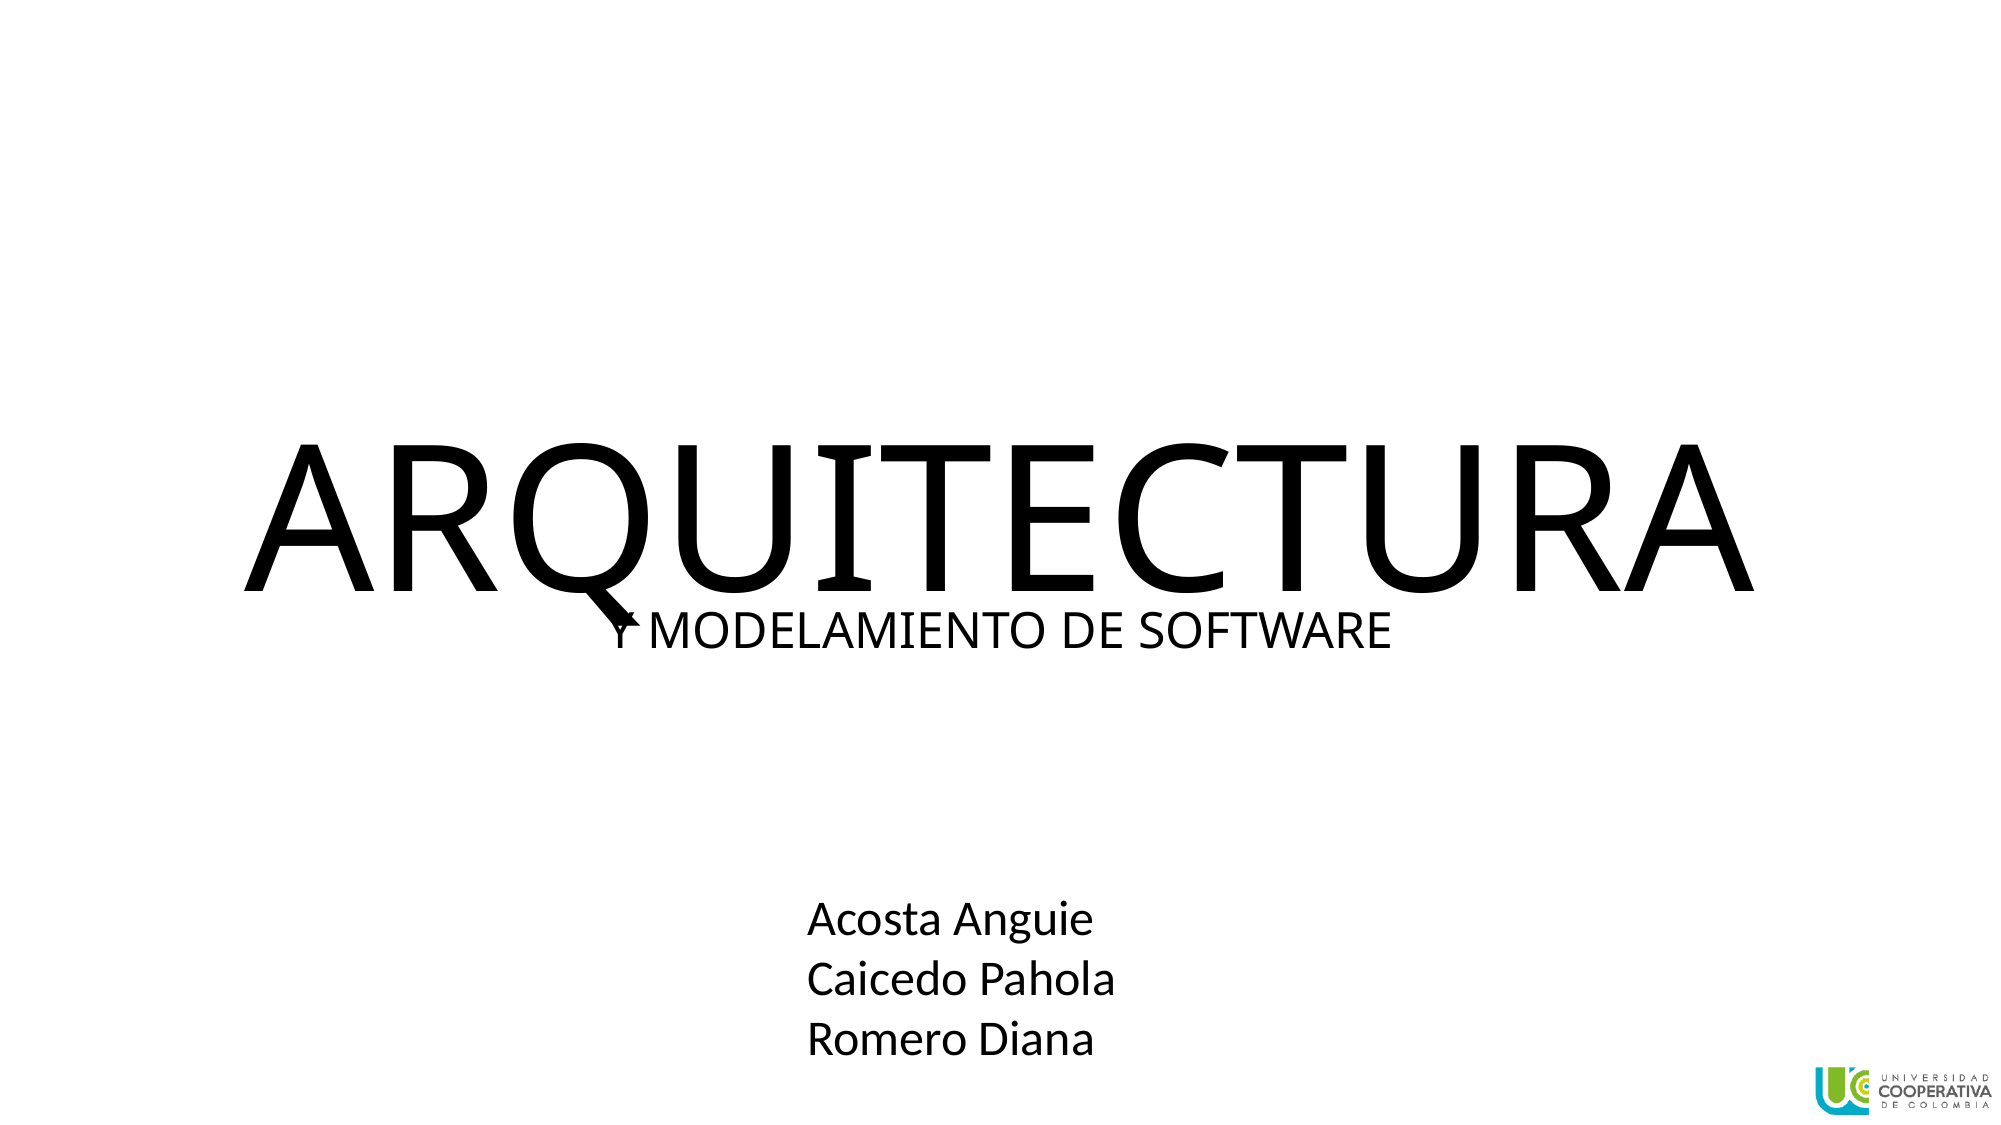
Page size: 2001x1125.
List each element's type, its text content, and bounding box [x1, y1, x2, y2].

text_box ARQUITECTURA [0, 379, 2000, 591]
picture [1805, 1057, 2000, 1125]
text_box Acosta Anguie Caicedo Pahola Romero Diana [792, 877, 1368, 1073]
text_box Y MODELAMIENTO DE SOFTWARE [0, 591, 2000, 666]
